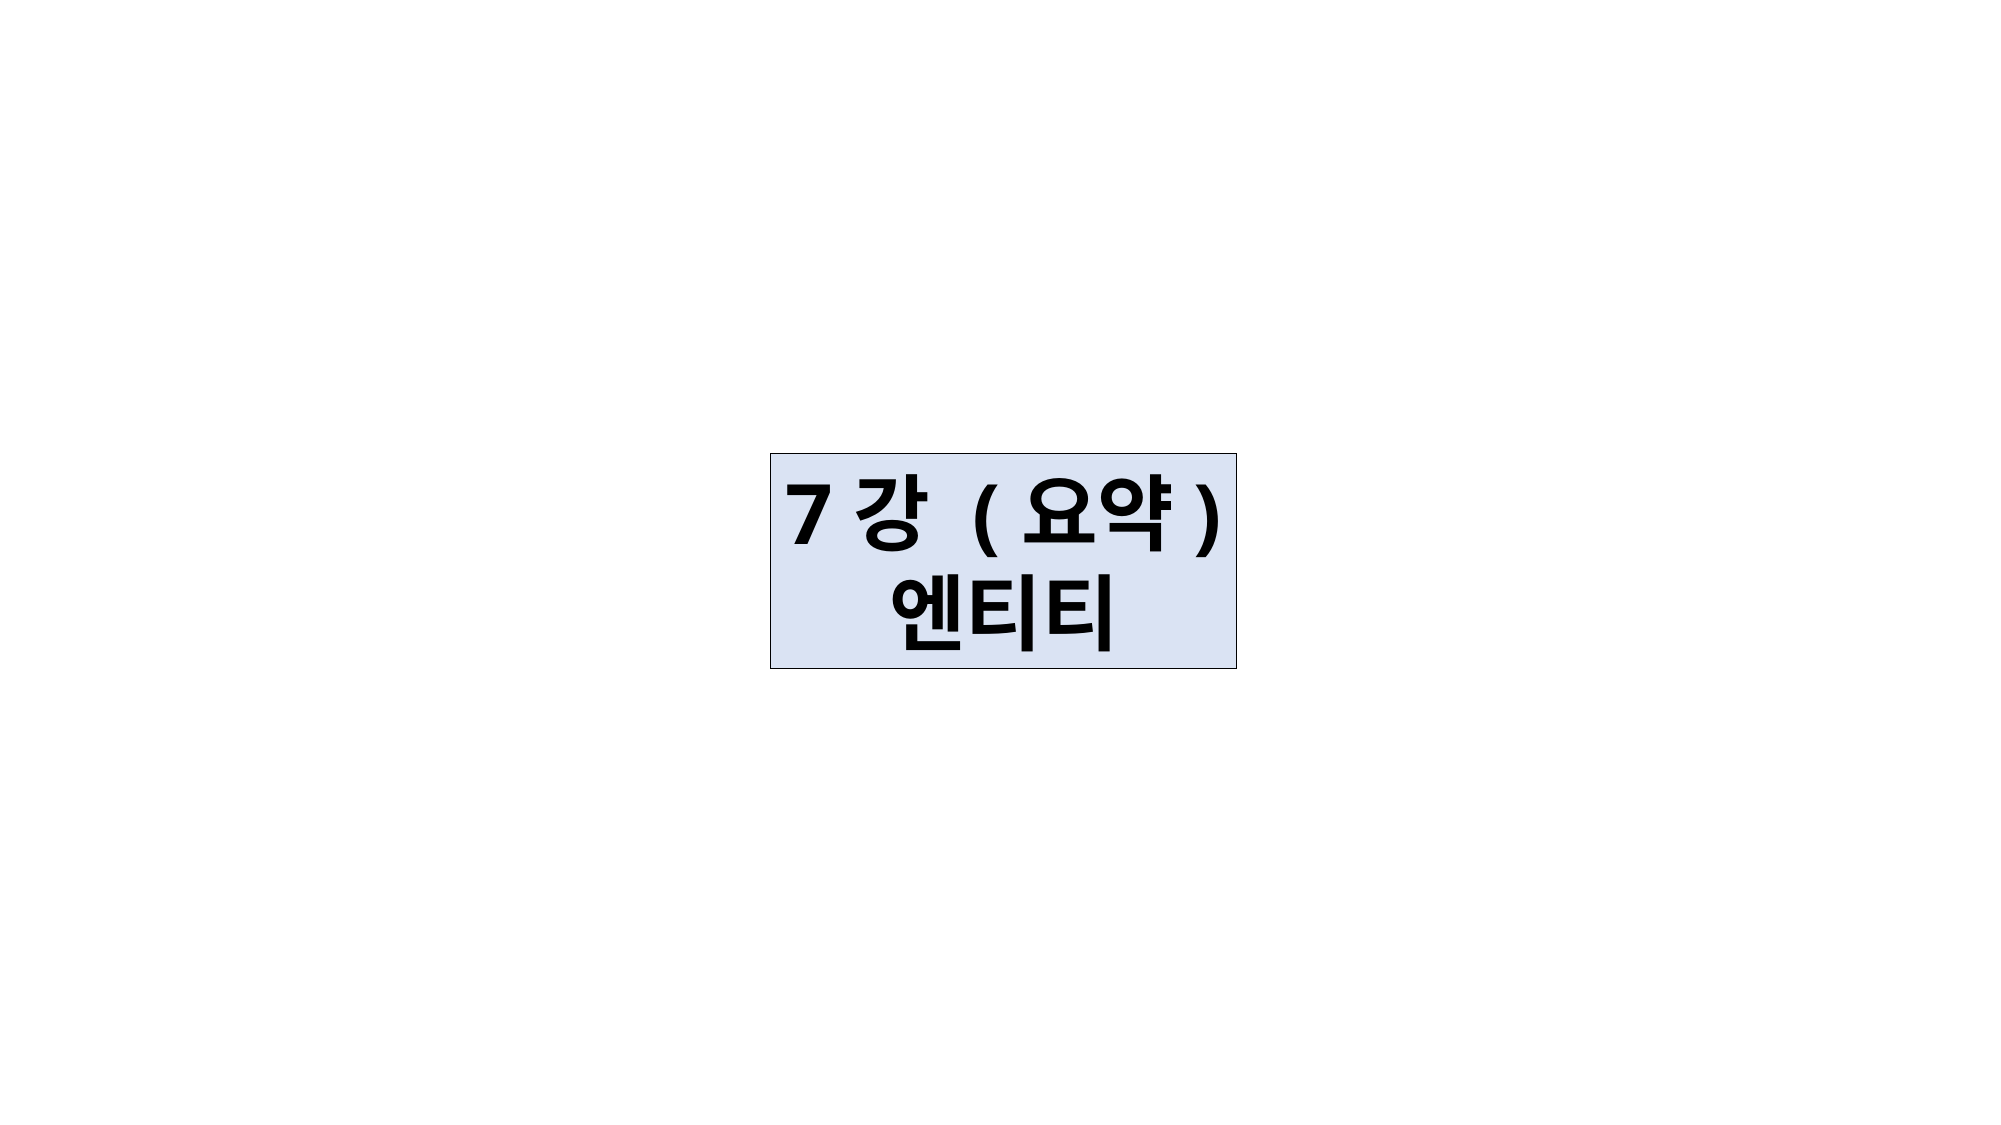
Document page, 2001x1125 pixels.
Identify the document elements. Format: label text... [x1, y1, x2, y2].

text_box 7강 (요약) 엔티티 [770, 453, 1237, 669]
